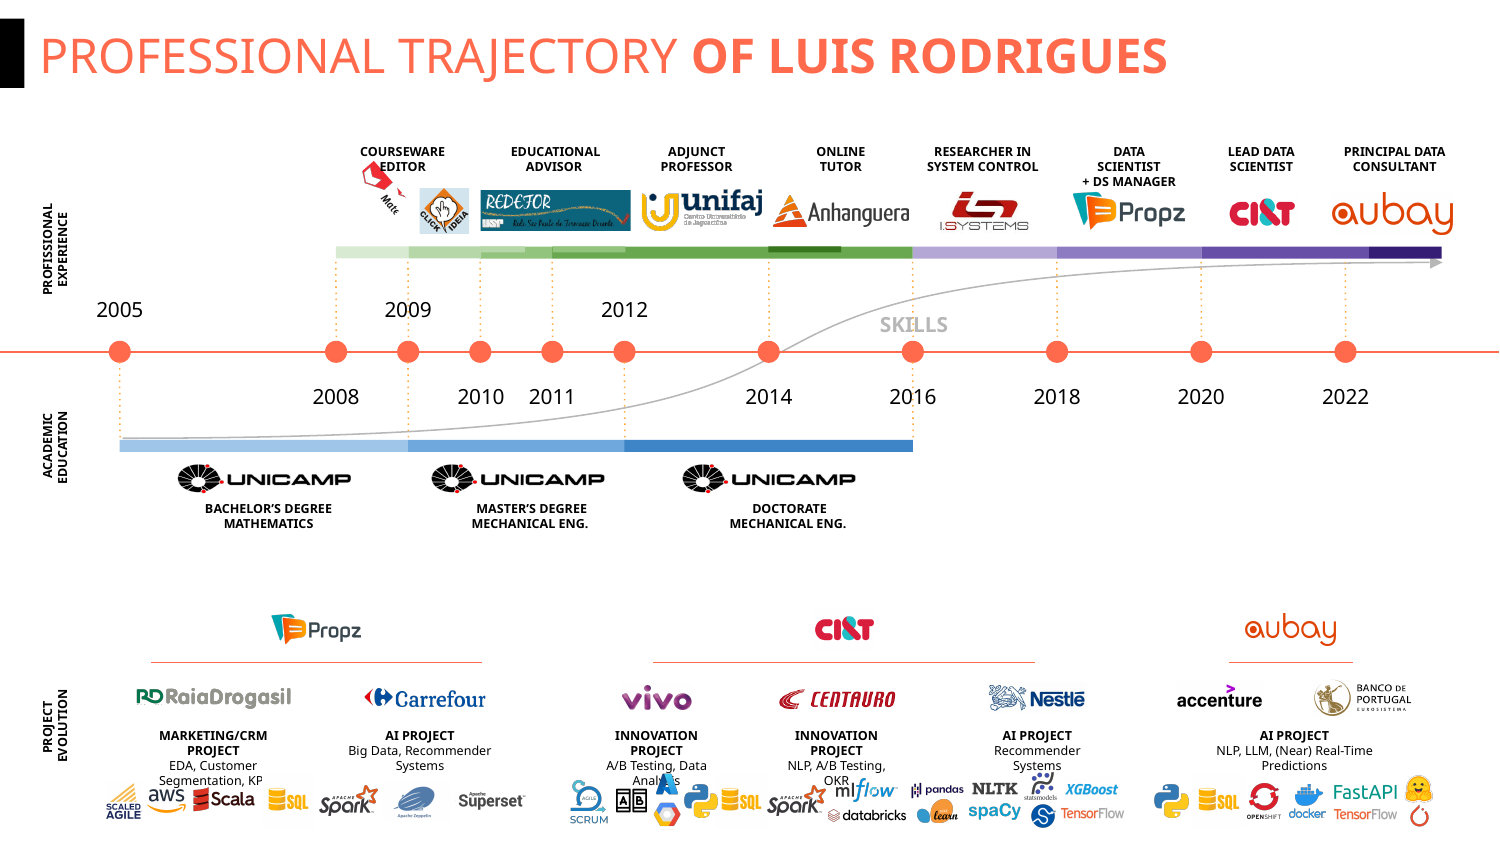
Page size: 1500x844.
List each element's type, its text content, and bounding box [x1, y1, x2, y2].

picture [1152, 781, 1191, 820]
text_box PRINCIPAL DATA CONSULTANT [1319, 129, 1470, 178]
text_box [1060, 777, 1125, 820]
text_box AI PROJECT NLP, LLM, (Near) Real-Time Predictions [1191, 713, 1398, 762]
text_box COURSEWARE EDITOR [335, 129, 471, 178]
text_box [552, 246, 626, 253]
picture [1192, 774, 1282, 828]
picture [1288, 784, 1326, 818]
text_box [335, 246, 409, 259]
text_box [914, 361, 1443, 439]
picture [382, 781, 451, 820]
text_box ADJUNCT PROFESSOR [634, 129, 759, 178]
picture [1333, 807, 1398, 820]
picture [562, 774, 647, 828]
text_box [479, 246, 525, 253]
picture [340, 170, 410, 235]
picture [836, 778, 898, 802]
text_box [119, 447, 408, 452]
picture [1225, 188, 1297, 239]
text_box DOCTORATE MECHANICAL ENG. [707, 486, 872, 535]
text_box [1024, 772, 1063, 830]
text_box INNOVATION PROJECT NLP, A/B Testing, OKR [764, 713, 909, 762]
text_box MARKETING/CRM PROJECT EDA, Customer Segmentation, KPI [119, 713, 308, 762]
picture [1332, 784, 1398, 800]
text_box LEAD DATA SCIENTIST [1199, 129, 1319, 178]
picture [828, 808, 906, 822]
picture [261, 774, 315, 828]
text_box [109, 341, 117, 351]
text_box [1313, 678, 1414, 717]
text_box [135, 685, 292, 709]
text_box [122, 262, 1443, 351]
text_box 2005 [75, 281, 117, 330]
text_box PROFESSIONAL TRAJECTORY OF LUIS RODRIGUES [24, 10, 1227, 131]
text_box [361, 688, 486, 707]
picture [268, 610, 365, 649]
text_box [408, 447, 624, 452]
text_box AI PROJECT Big Data, Recommender Systems [326, 713, 514, 762]
picture [419, 187, 470, 234]
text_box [1401, 771, 1437, 831]
text_box INNOVATION PROJECT A/B Testing, Data Analysis [581, 713, 732, 762]
picture [987, 682, 1088, 713]
text_box [624, 447, 913, 452]
text_box [1057, 246, 1201, 259]
text_box RESEARCHER IN SYSTEM CONTROL [907, 129, 1058, 178]
text_box PROFISSIONAL EXPERIENCE [24, 182, 73, 318]
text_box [678, 463, 859, 495]
picture [681, 774, 826, 828]
picture [930, 187, 1036, 234]
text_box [122, 361, 406, 439]
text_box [969, 780, 1018, 822]
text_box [409, 361, 623, 439]
picture [1245, 613, 1336, 646]
text_box [768, 246, 842, 253]
picture [773, 194, 909, 227]
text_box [626, 361, 911, 439]
picture [1175, 679, 1263, 715]
picture [319, 785, 378, 817]
text_box ACADEMIC EDUCATION [24, 378, 73, 514]
text_box [0, 18, 25, 88]
text_box [482, 246, 553, 259]
picture [1332, 192, 1453, 235]
text_box AI PROJECT Recommender Systems [960, 713, 1115, 762]
text_box DATA SCIENTIST + DS MANAGER [1067, 129, 1192, 178]
picture [1068, 186, 1190, 235]
text_box ONLINE TUTOR [778, 129, 903, 178]
text_box [913, 246, 1057, 259]
text_box MASTER’S DEGREE MECHANICAL ENG. [450, 486, 614, 535]
picture [480, 190, 631, 231]
text_box [1369, 246, 1442, 259]
picture [812, 607, 876, 652]
text_box [409, 246, 482, 259]
picture [147, 789, 186, 813]
picture [641, 188, 763, 232]
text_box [173, 463, 355, 495]
text_box [1201, 246, 1369, 259]
text_box BACHELOR’S DEGREE MATHEMATICS [186, 503, 351, 535]
picture [455, 785, 529, 817]
text_box [553, 246, 913, 259]
picture [770, 681, 903, 714]
text_box PROJECT EVOLUTION [24, 658, 73, 794]
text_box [427, 463, 608, 495]
text_box EDUCATIONAL ADVISOR [493, 129, 618, 178]
picture [104, 781, 143, 820]
picture [619, 683, 694, 712]
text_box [909, 779, 967, 823]
picture [190, 785, 258, 817]
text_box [653, 772, 681, 830]
